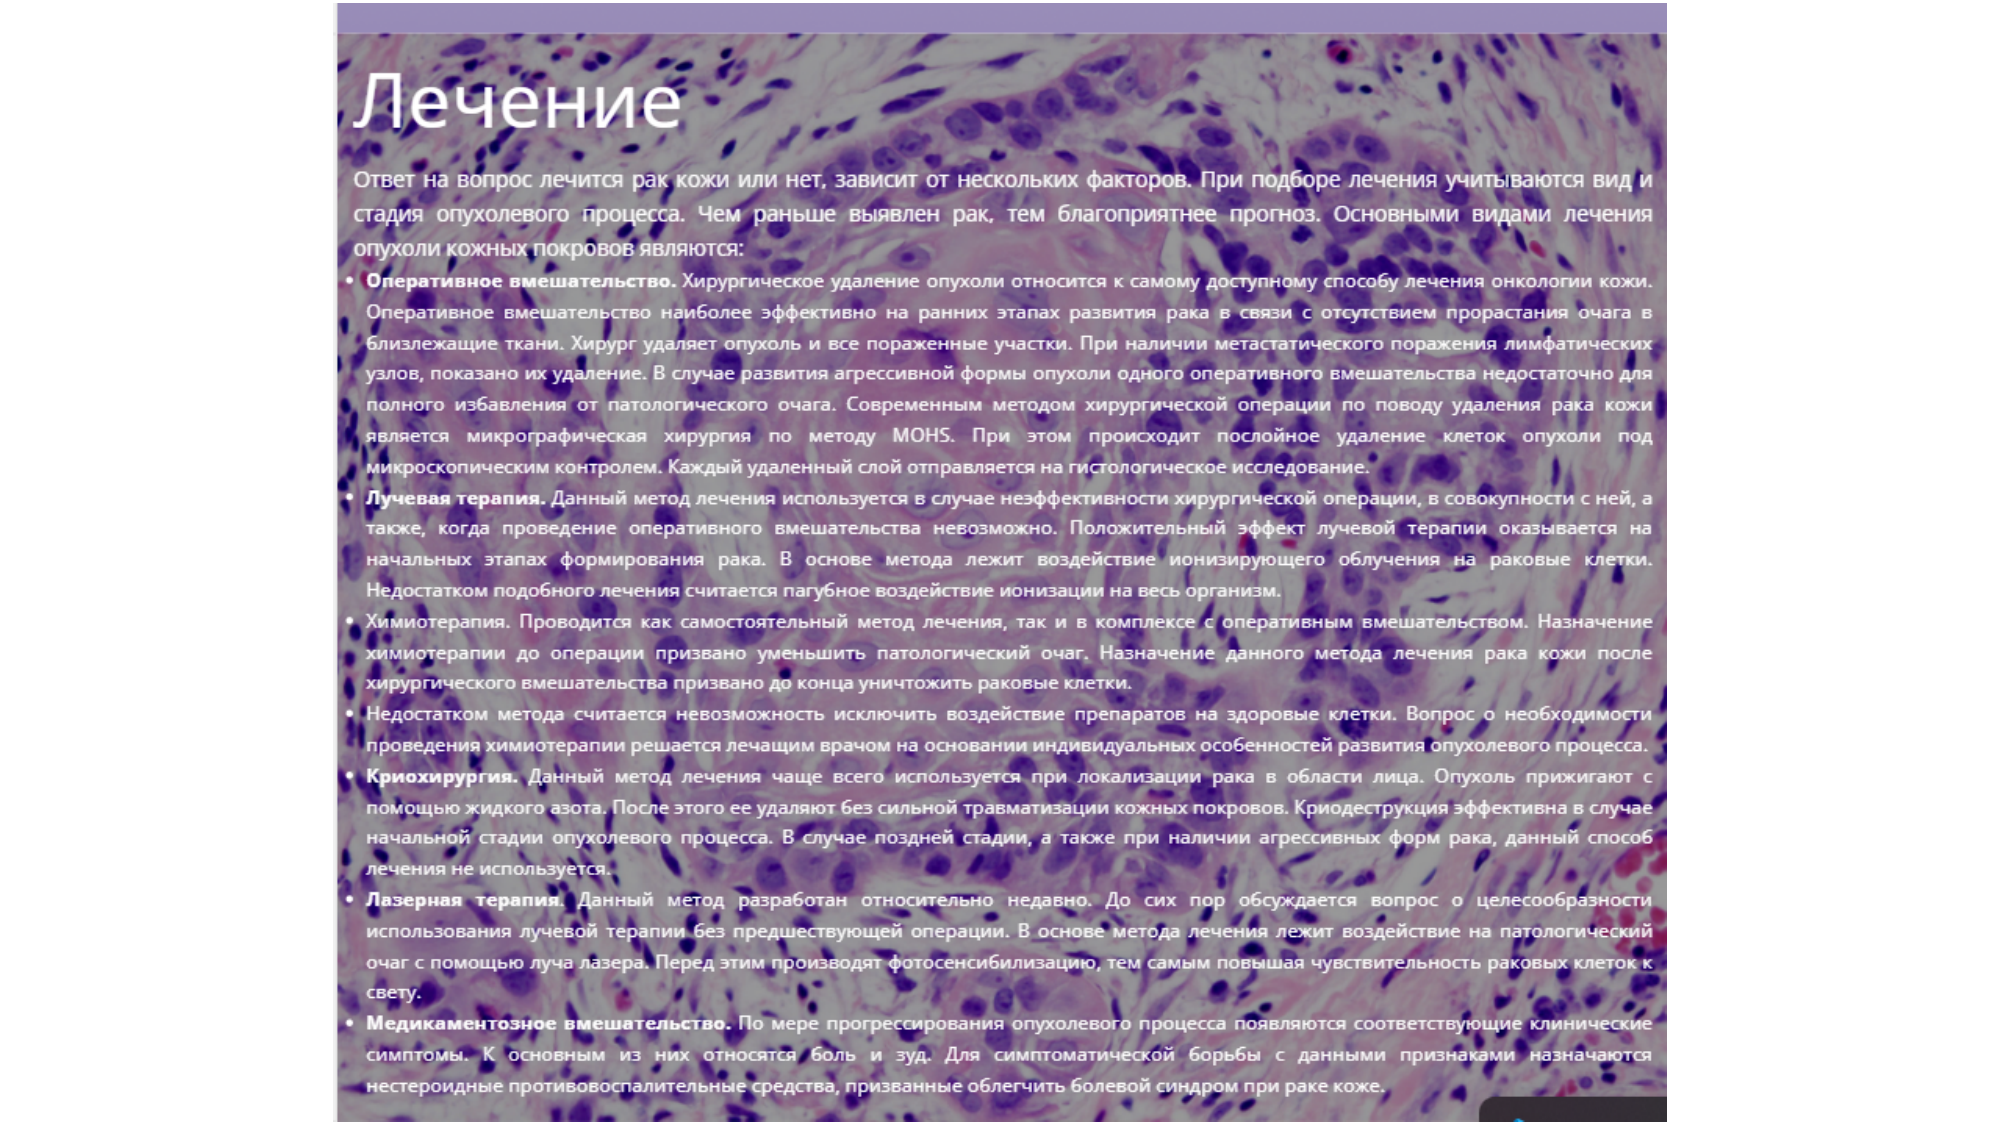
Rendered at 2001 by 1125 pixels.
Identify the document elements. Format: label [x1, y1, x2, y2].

picture [333, 2, 1667, 1122]
